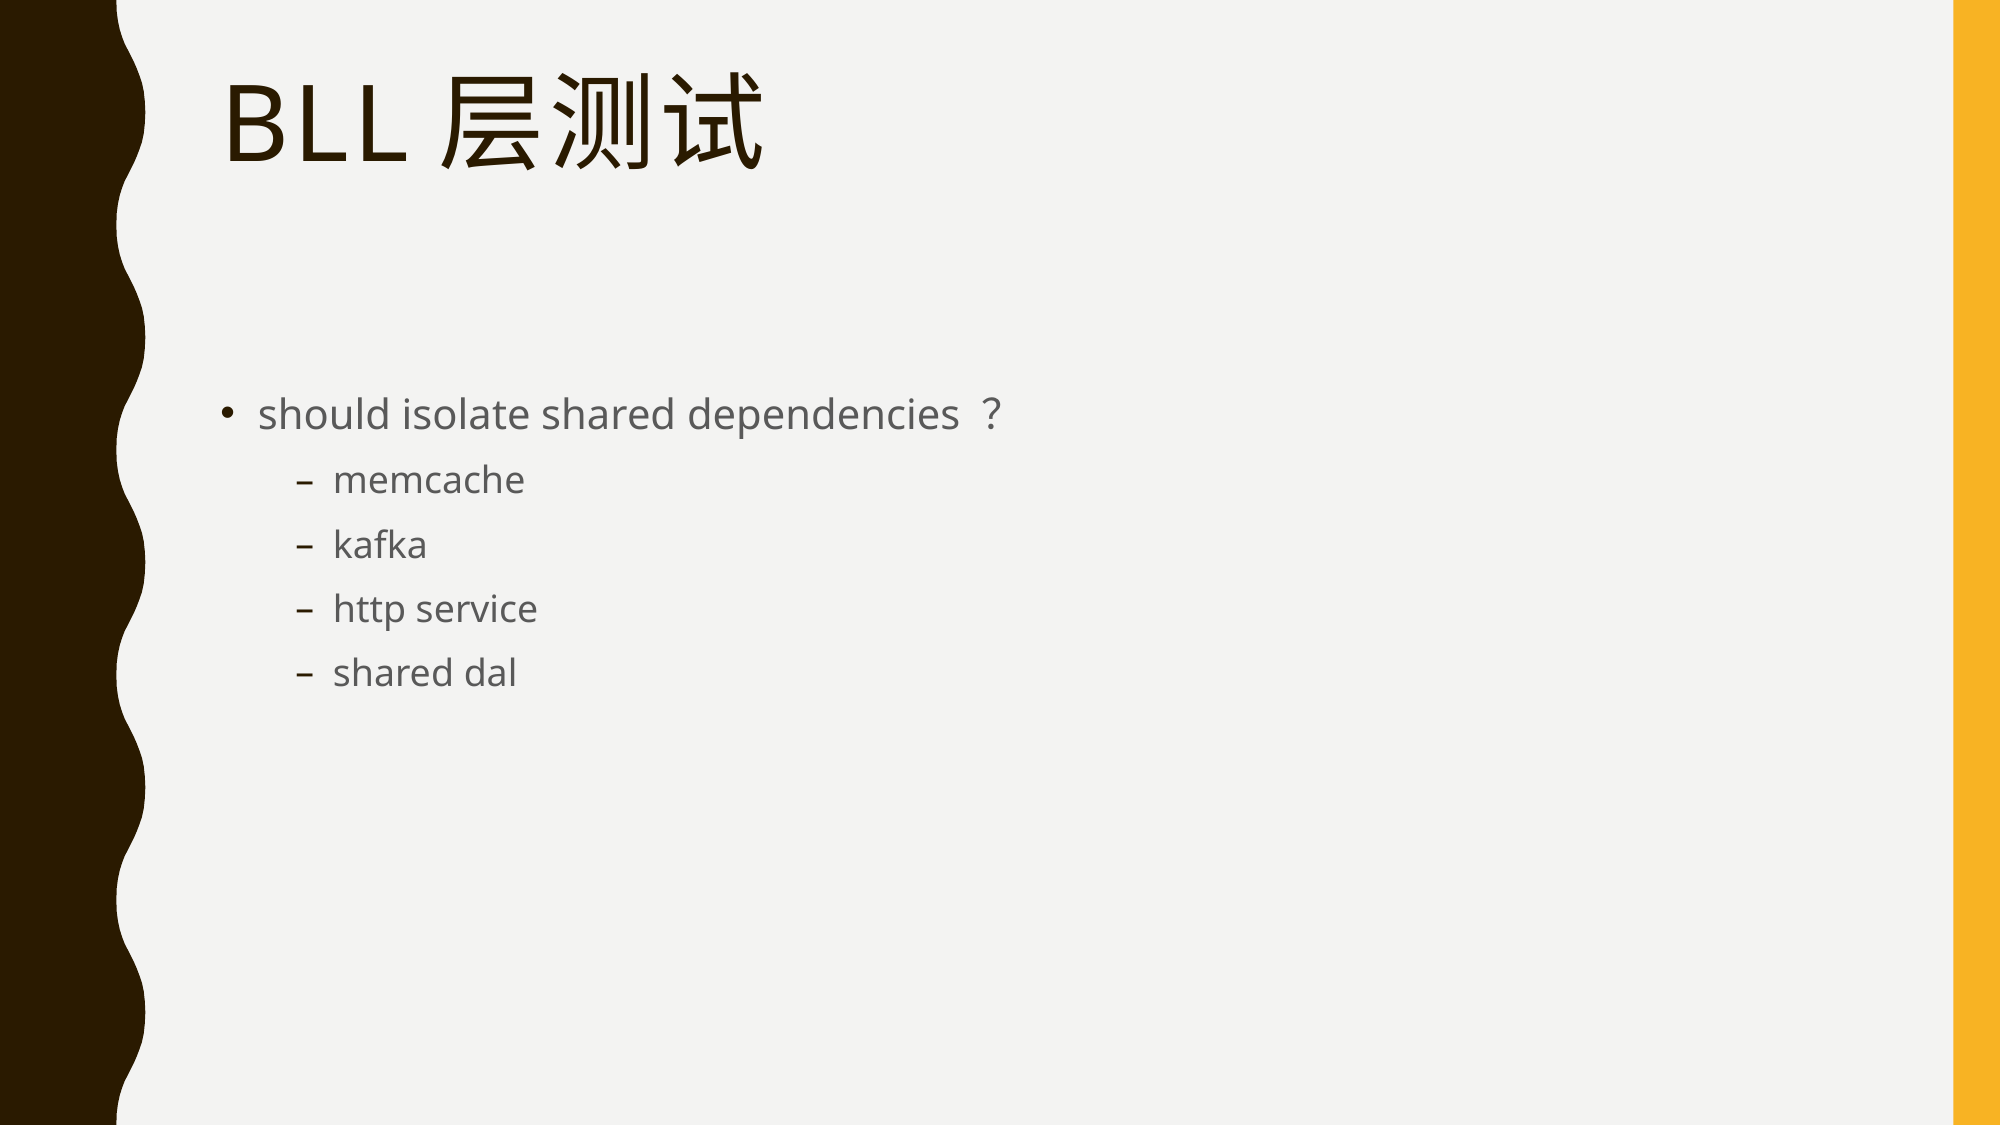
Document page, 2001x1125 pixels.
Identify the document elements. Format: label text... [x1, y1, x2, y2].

title bll层测试 [205, 62, 1875, 308]
list should isolate shared dependencies ？ memcache kafka http service shared dal [205, 375, 1875, 965]
